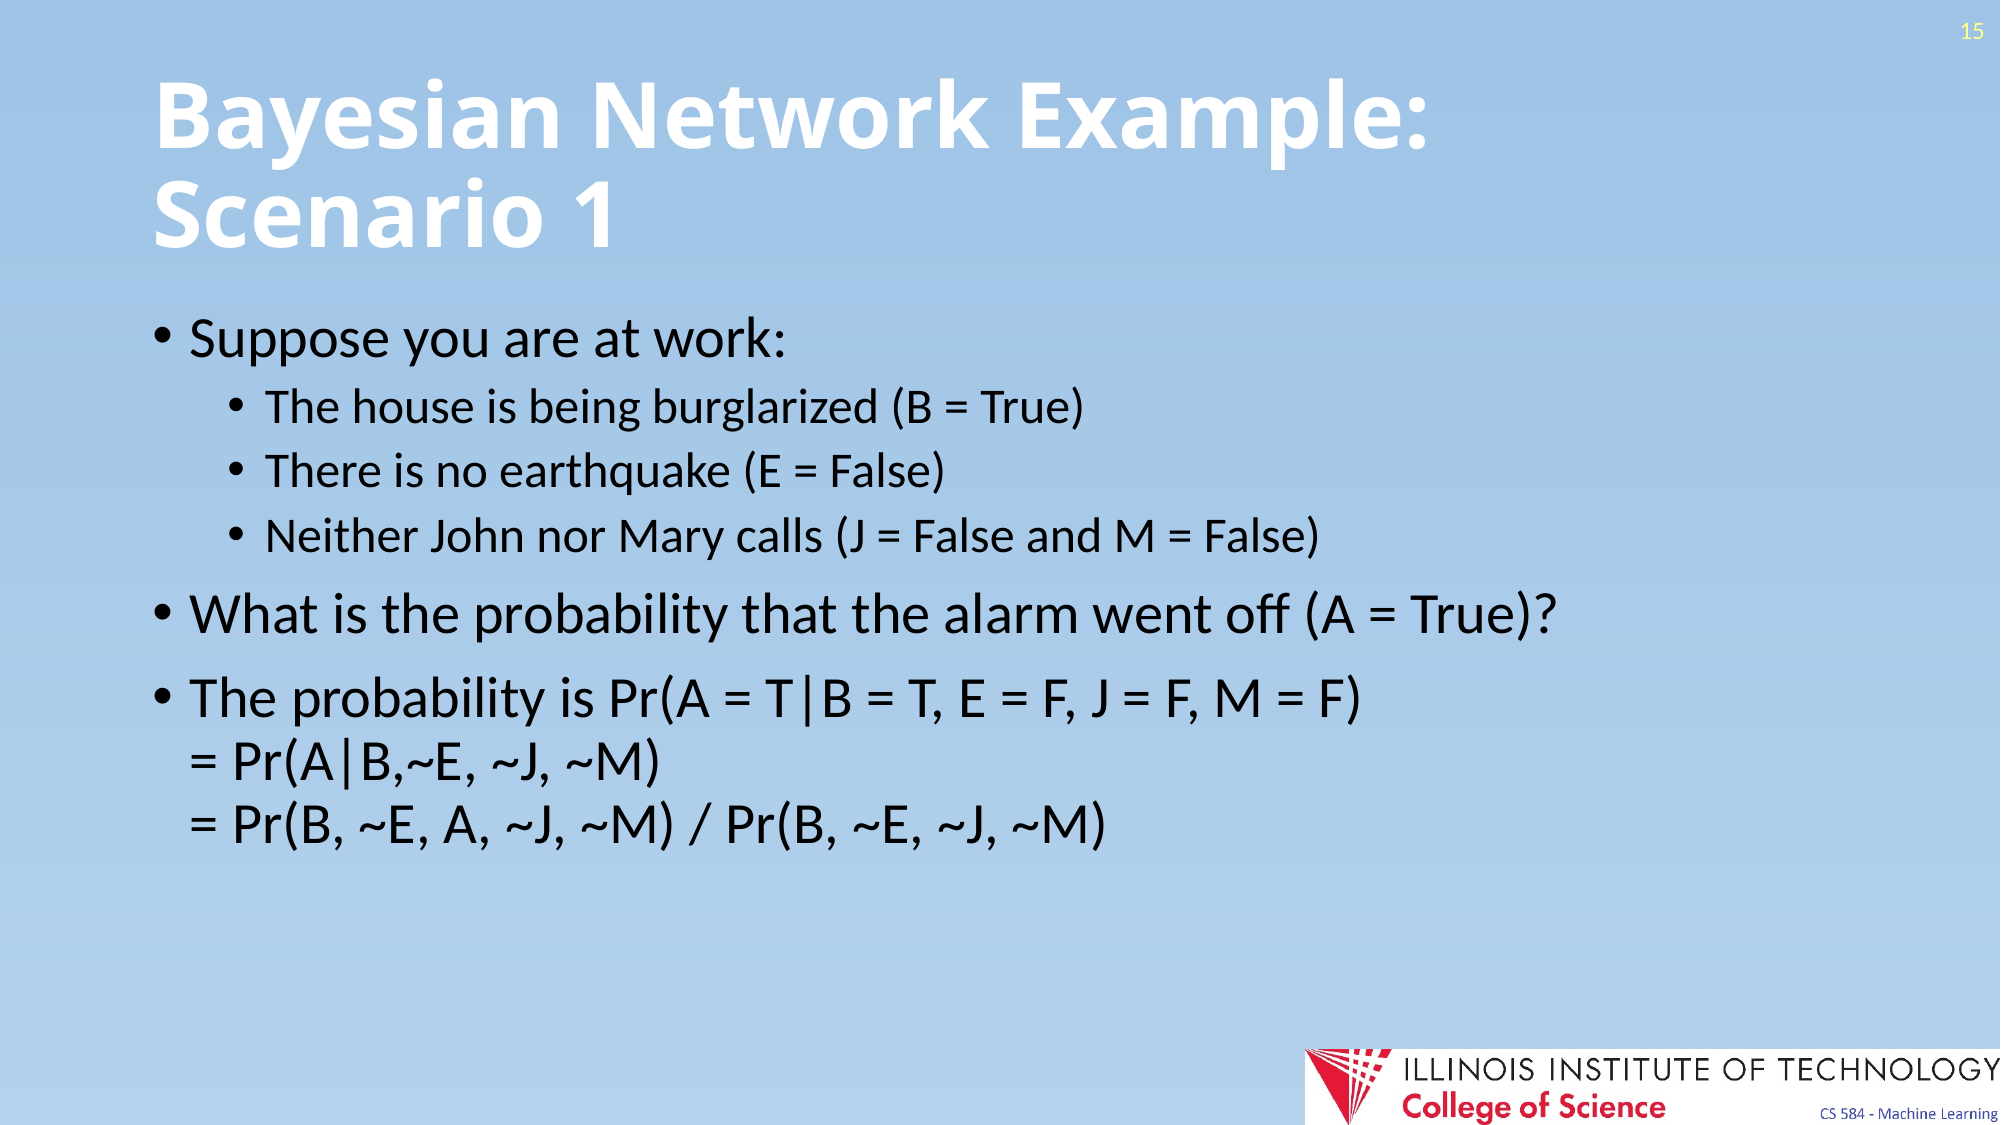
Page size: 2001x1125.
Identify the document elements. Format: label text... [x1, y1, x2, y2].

list Suppose you are at work: The house is being burglarized (B = True) There is no earthquake (E = False) Neither John nor Mary calls (J = False and M = False) What is the probability that the alarm went off (A = True)? The probability is Pr(A = T|B = T, E = F, J = F, M = F) = Pr(A|B,~E, ~J, ~M) = Pr(B, ~E, A, ~J, ~M) / Pr(B, ~E, ~J, ~M) [137, 299, 1863, 1014]
slide_number 15 [1550, 0, 2000, 60]
title Bayesian Network Example: Scenario 1 [137, 59, 1863, 278]
picture [1305, 1049, 2000, 1125]
